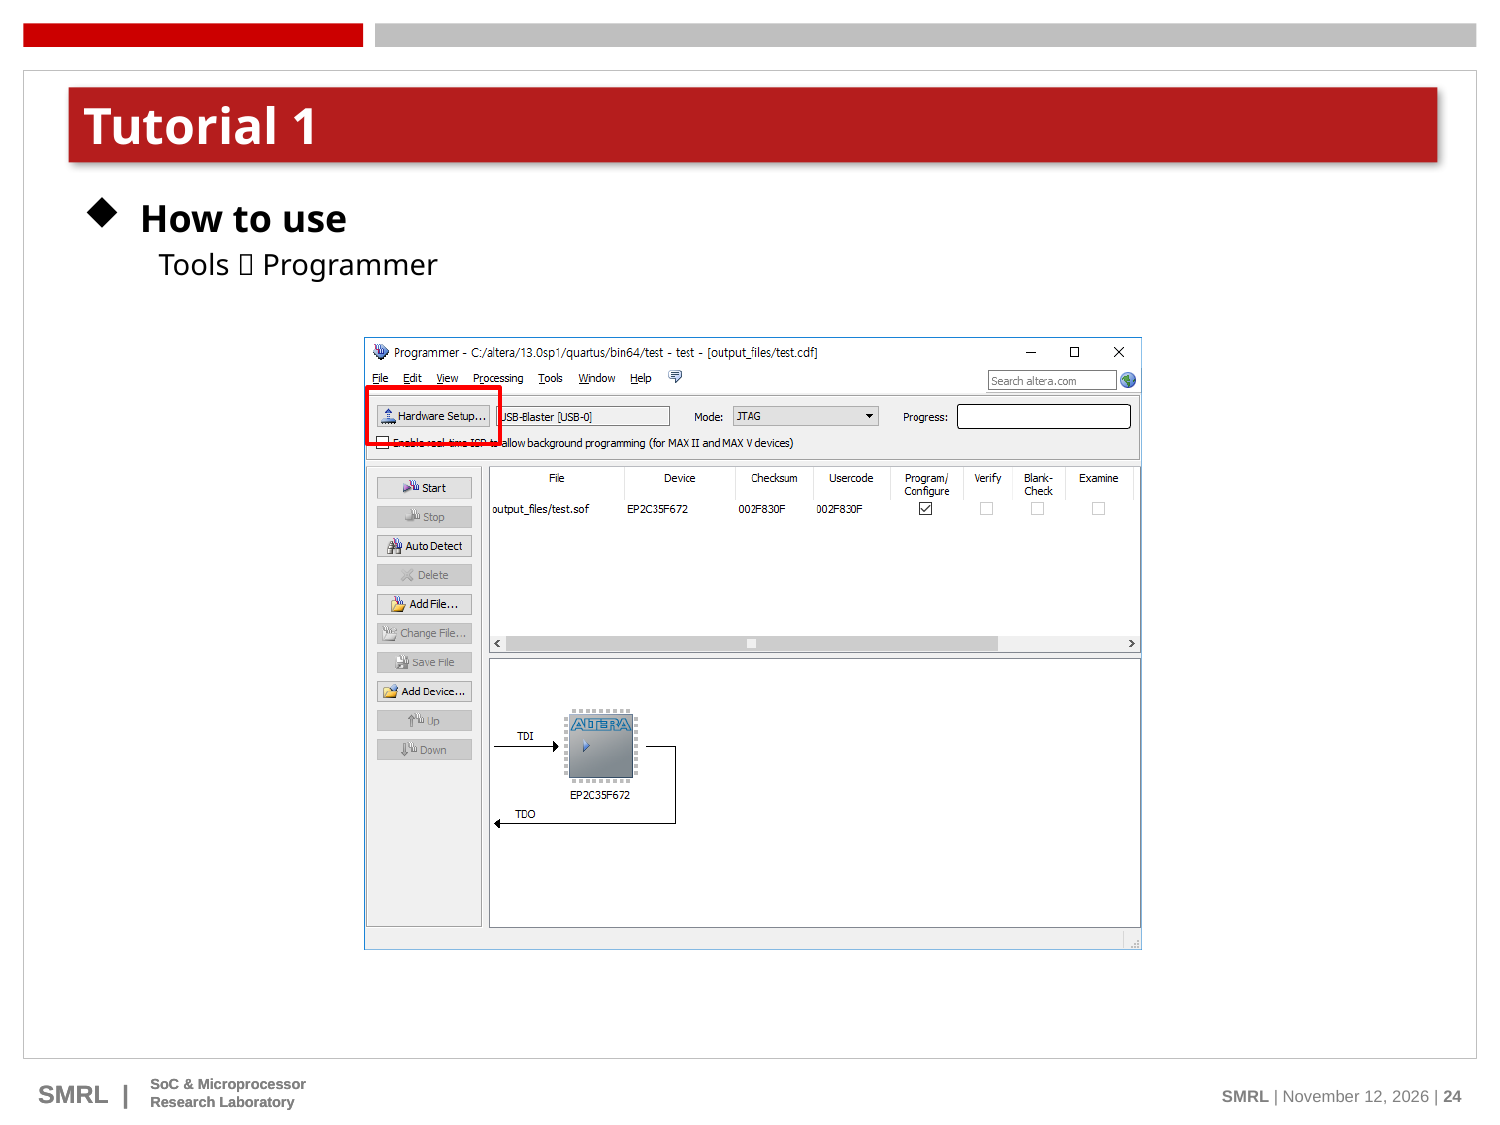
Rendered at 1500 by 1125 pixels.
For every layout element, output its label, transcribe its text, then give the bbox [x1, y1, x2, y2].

list How to use Tools  Programmer [68, 187, 1463, 349]
title Tutorial 1 [68, 87, 1438, 163]
picture [364, 337, 1142, 951]
